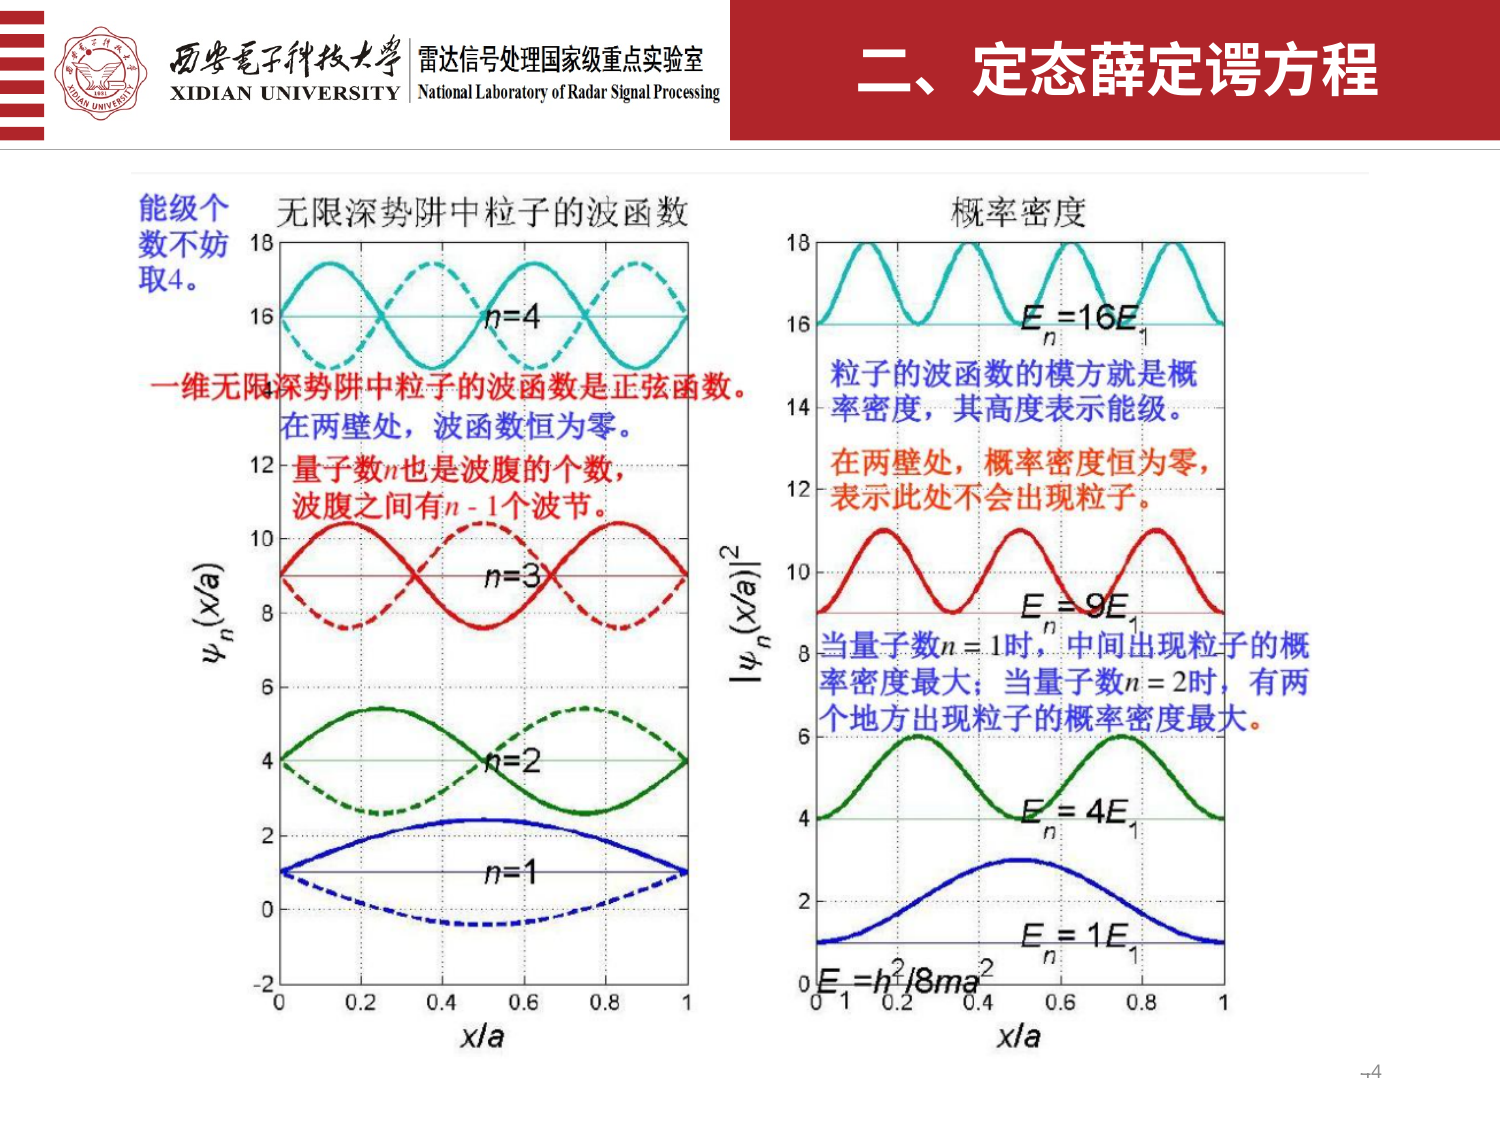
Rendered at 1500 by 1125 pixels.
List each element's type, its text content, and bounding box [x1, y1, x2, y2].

slide_number 44 [1059, 1042, 1397, 1103]
picture [50, 21, 728, 125]
picture [131, 172, 1369, 1073]
text_box 二、定态薛定谔方程 [804, 25, 1431, 111]
